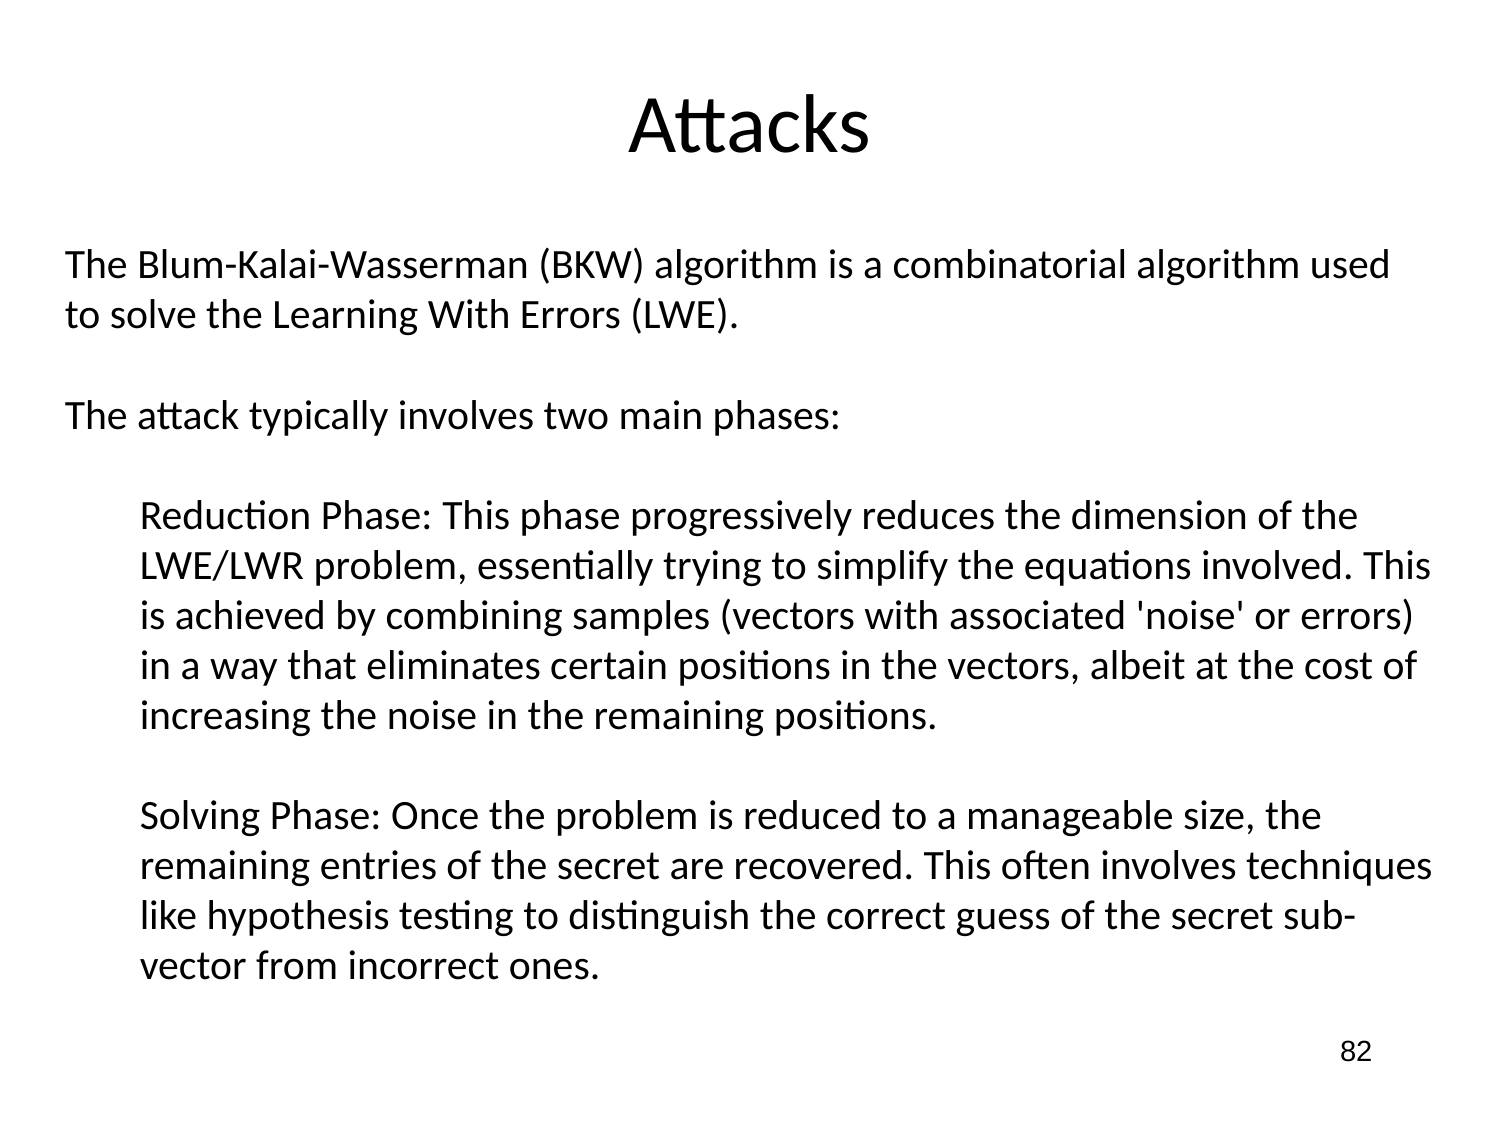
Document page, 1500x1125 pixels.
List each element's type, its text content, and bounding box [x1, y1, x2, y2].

title Attacks [112, 37, 1388, 201]
slide_number 82 [1074, 1045, 1388, 1101]
text_box The Blum-Kalai-Wasserman (BKW) algorithm is a combinatorial algorithm used to solve the Learning With Errors (LWE). The attack typically involves two main phases: Reduction Phase: This phase progressively reduces the dimension of the LWE/LWR problem, essentially trying to simplify the equations involved. This is achieved by combining samples (vectors with associated 'noise' or errors) in a way that eliminates certain positions in the vectors, albeit at the cost of increasing the noise in the remaining positions. Solving Phase: Once the problem is reduced to a manageable size, the remaining entries of the secret are recovered. This often involves techniques like hypothesis testing to distinguish the correct guess of the secret sub-vector from incorrect ones. [50, 229, 1450, 1045]
